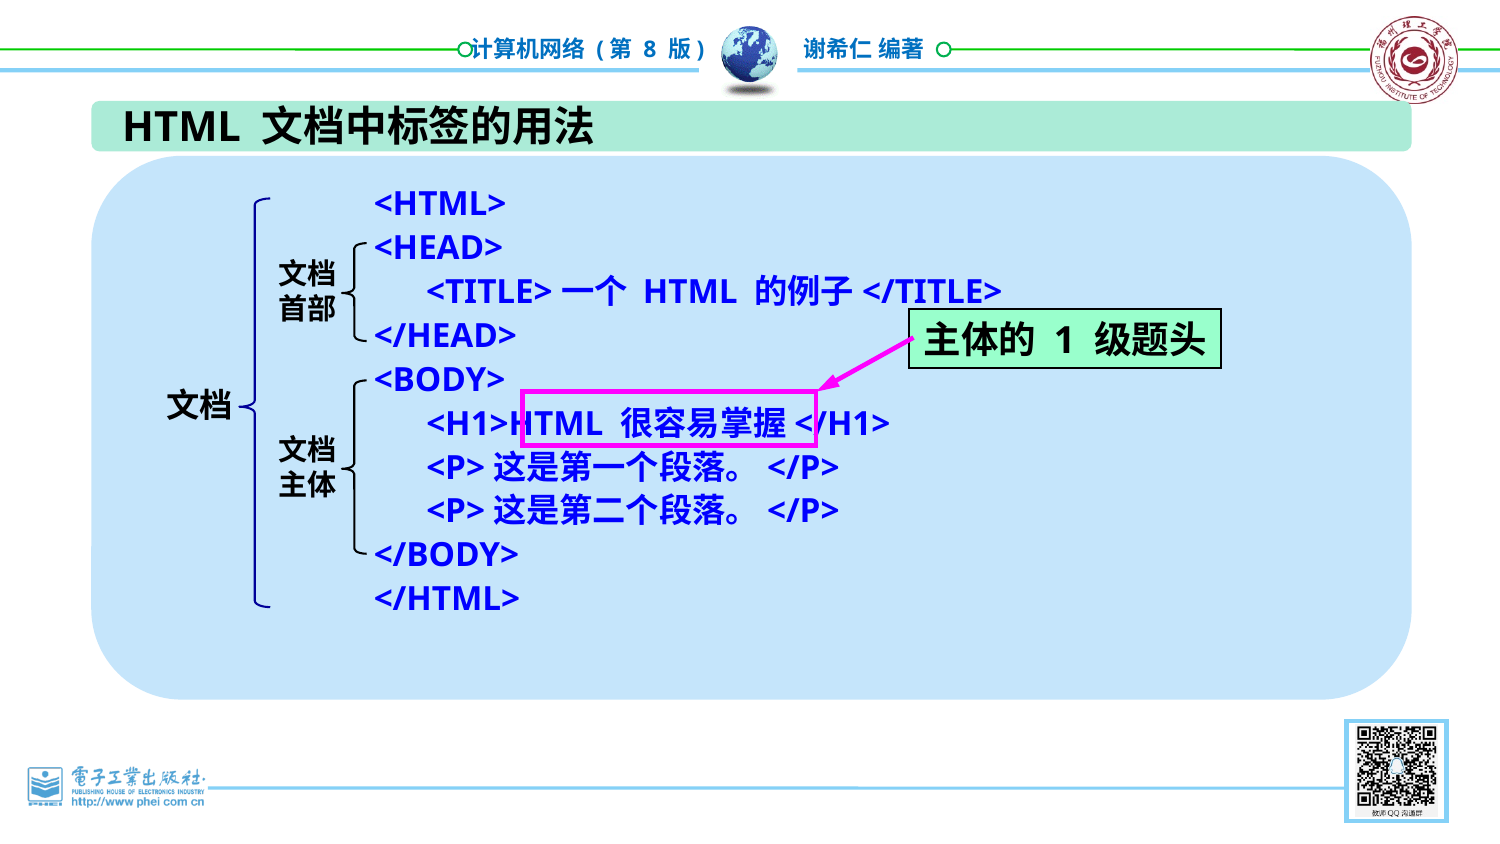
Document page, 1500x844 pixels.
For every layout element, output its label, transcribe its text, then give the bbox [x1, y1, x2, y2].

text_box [241, 242, 367, 342]
text_box [611, 100, 1412, 152]
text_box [522, 308, 1218, 447]
text_box [91, 100, 107, 152]
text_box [241, 380, 367, 554]
text_box [89, 153, 1414, 702]
picture [1370, 16, 1458, 104]
text_box HTML 文档中标签的用法 [107, 92, 611, 158]
picture [719, 24, 779, 100]
picture [1355, 724, 1438, 817]
picture [23, 764, 208, 809]
text_box <HTML> <HEAD> <TITLE>一个 HTML 的例子</TITLE> </HEAD> <BODY> <H1>HTML 很容易掌握</H1> <P>这是第一个段落。</P> <P>这是第二个段落。</P> </BODY> </HTML> [358, 171, 1137, 625]
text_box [137, 198, 271, 608]
